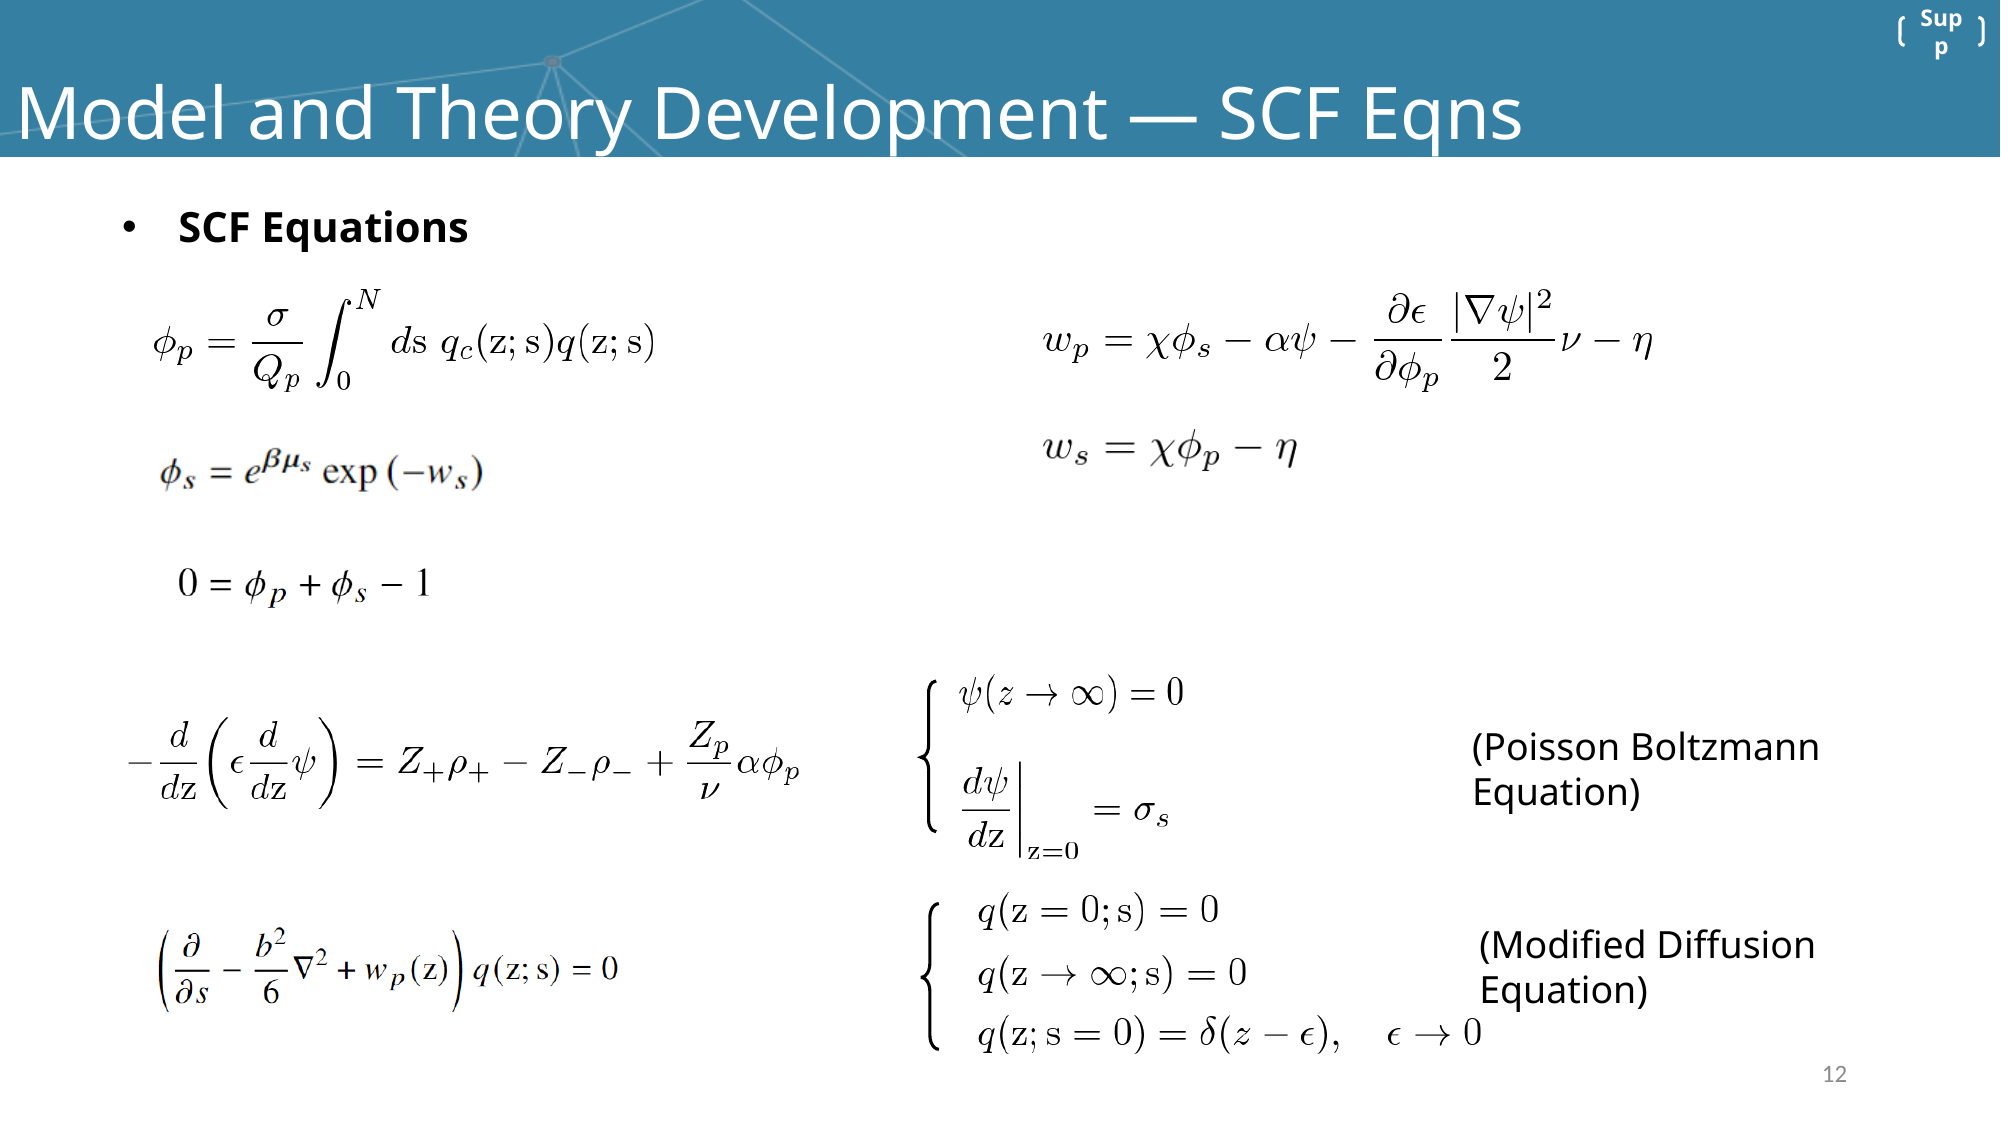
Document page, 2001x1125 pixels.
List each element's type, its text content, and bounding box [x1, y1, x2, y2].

picture [154, 909, 625, 1017]
title Model and Theory Development — SCF Eqns [0, 23, 1863, 155]
picture [126, 434, 956, 512]
picture [128, 717, 799, 809]
text_box (Modified Diffusion Equation) [1481, 913, 2000, 1019]
picture [170, 558, 438, 613]
slide_number 12 [1412, 1042, 1863, 1103]
text_box SCF Equations [107, 193, 537, 259]
picture [1043, 289, 1652, 392]
picture [1043, 429, 1297, 471]
text_box (Poisson Boltzmann Equation) [1457, 715, 1993, 821]
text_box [920, 892, 1481, 1054]
picture [154, 289, 653, 392]
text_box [920, 674, 1183, 859]
